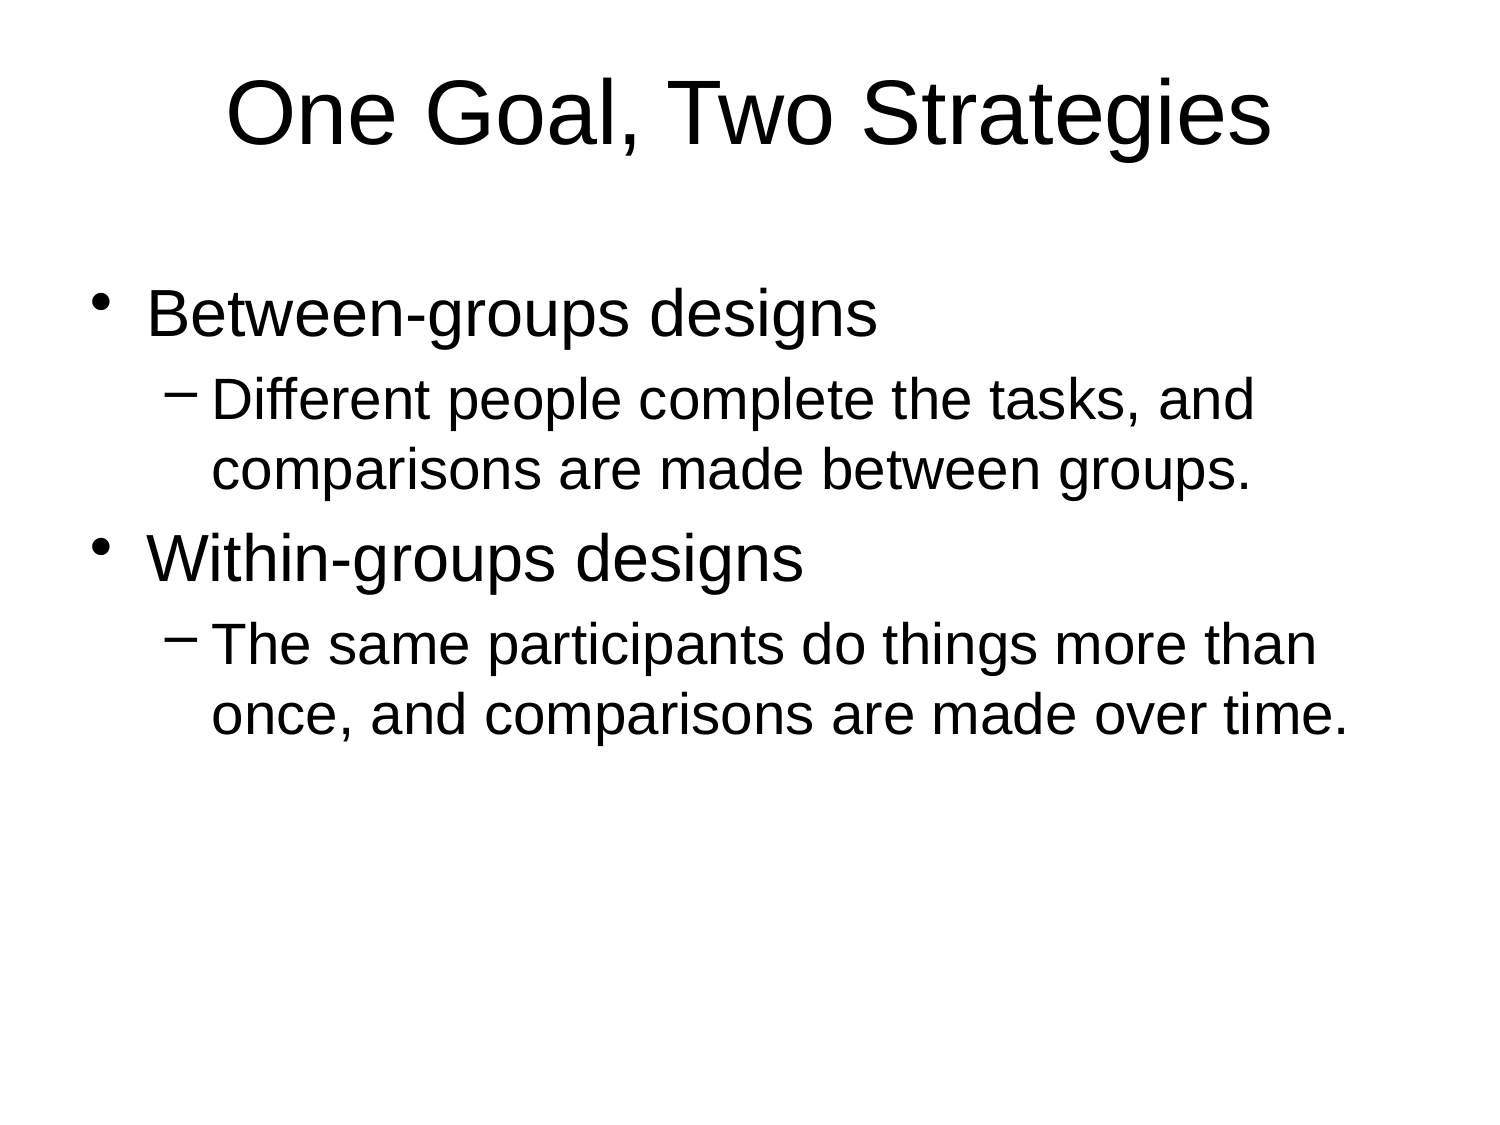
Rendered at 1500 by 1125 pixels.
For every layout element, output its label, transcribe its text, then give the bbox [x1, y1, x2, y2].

title One Goal, Two Strategies [75, 45, 1425, 233]
list Between-groups designs Different people complete the tasks, and comparisons are made between groups. Within-groups designs The same participants do things more than once, and comparisons are made over time. [75, 262, 1425, 1005]
